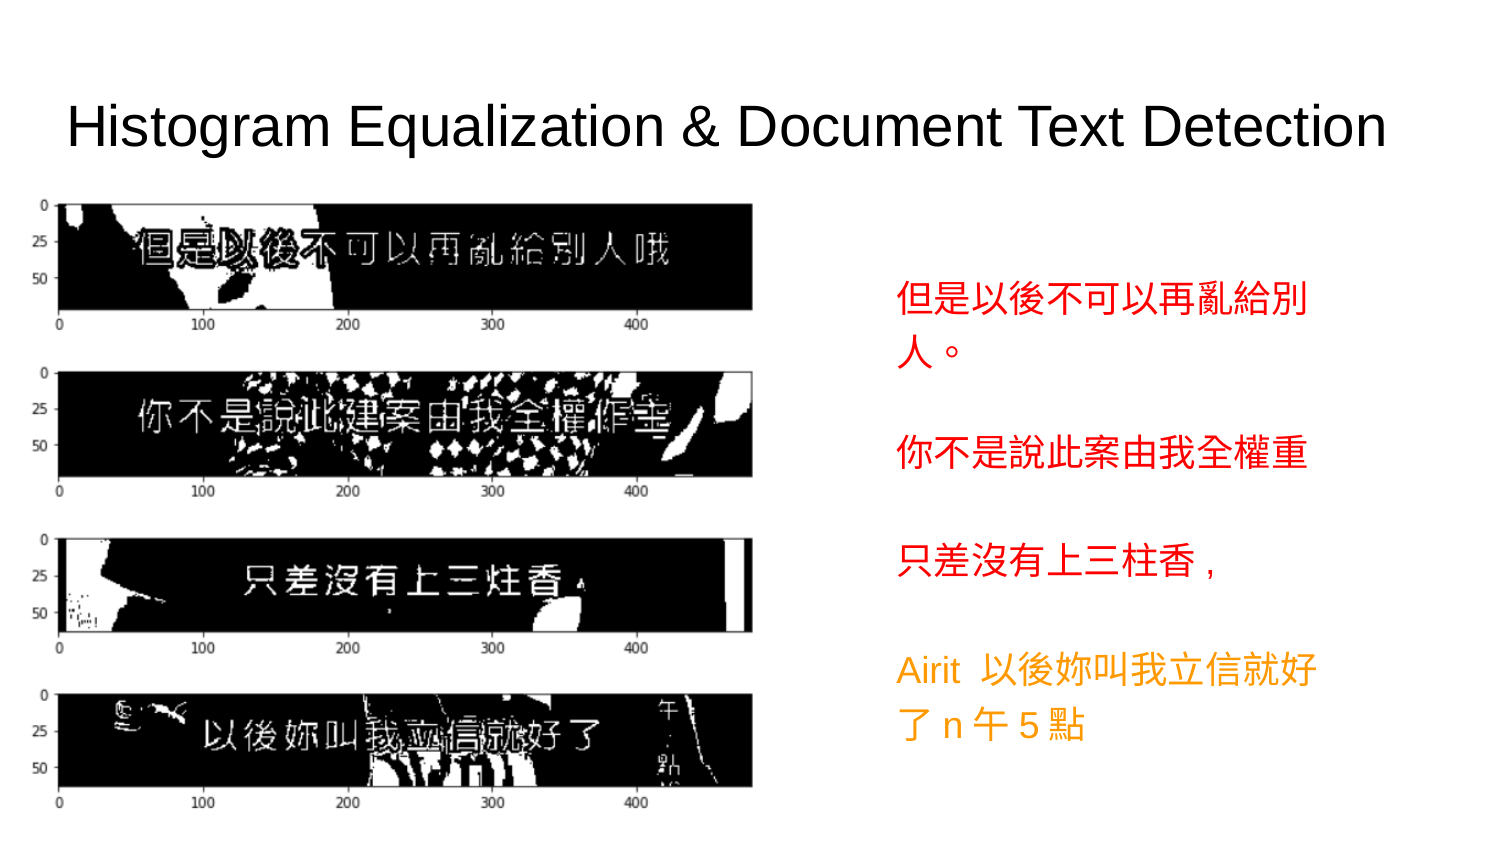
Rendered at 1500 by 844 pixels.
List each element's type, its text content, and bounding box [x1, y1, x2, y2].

picture [24, 191, 777, 819]
text_box 但是以後不可以再亂給別人。 你不是說此案由我全權重 只差沒有上三柱香, Airit 以後妳叫我立信就好了n午5點 [881, 259, 1374, 752]
title Histogram Equalization & Document Text Detection [51, 72, 1449, 167]
